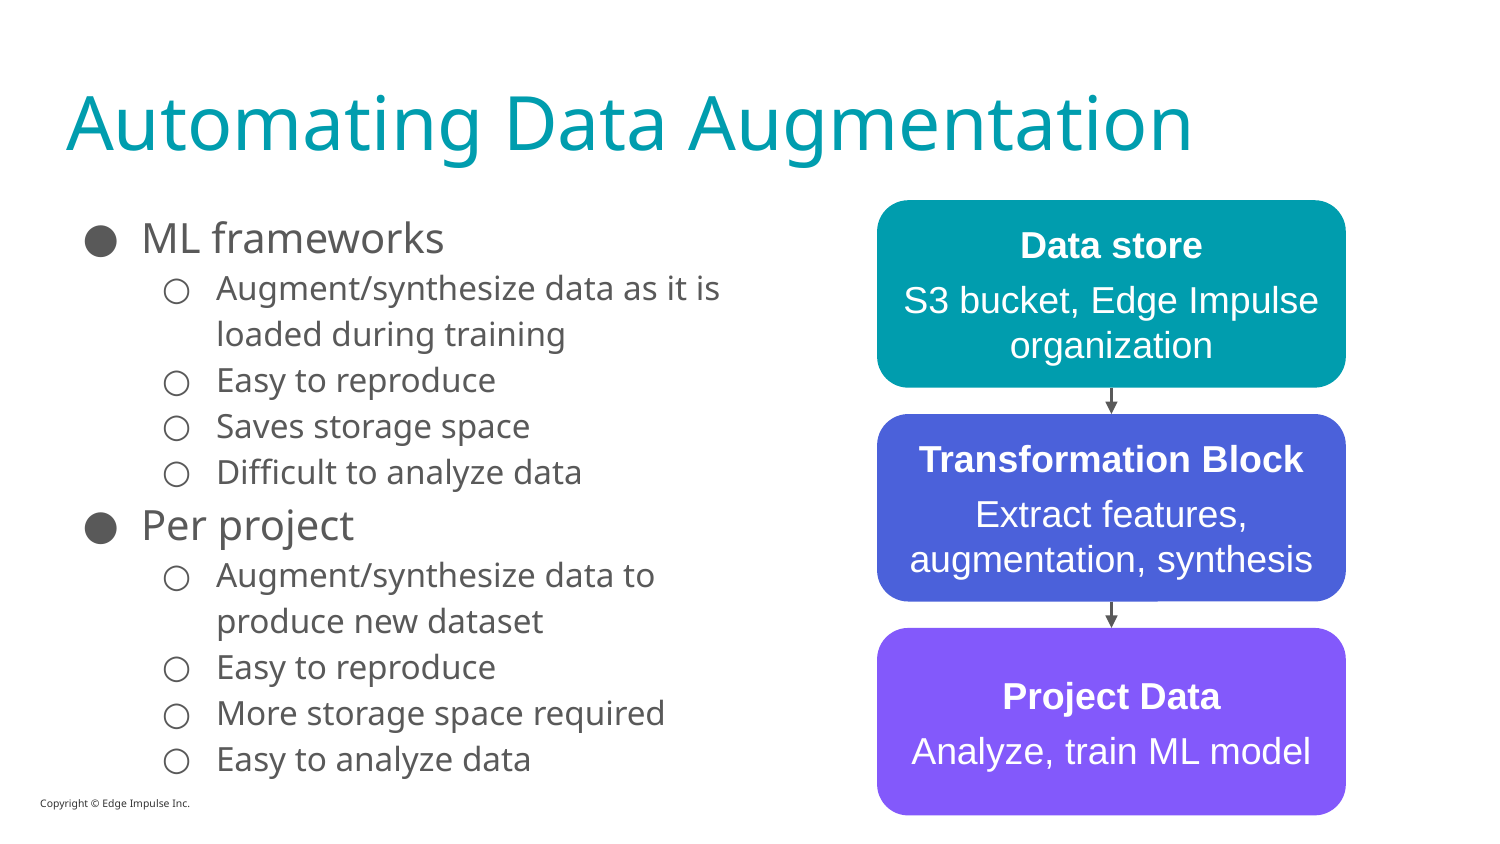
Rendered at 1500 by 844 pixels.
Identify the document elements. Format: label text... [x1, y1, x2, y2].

title Automating Data Augmentation [51, 60, 1449, 155]
text_box Data store S3 bucket, Edge Impulse organization [877, 200, 1346, 388]
text_box Project Data Analyze, train ML model [877, 627, 1346, 816]
text_box Transformation Block Extract features, augmentation, synthesis [877, 414, 1346, 602]
list ML frameworks Augment/synthesize data as it is loaded during training Easy to reproduce Saves storage space Difficult to analyze data Per project Augment/synthesize data to produce new dataset Easy to reproduce More storage space required Easy to analyze data [51, 189, 762, 750]
